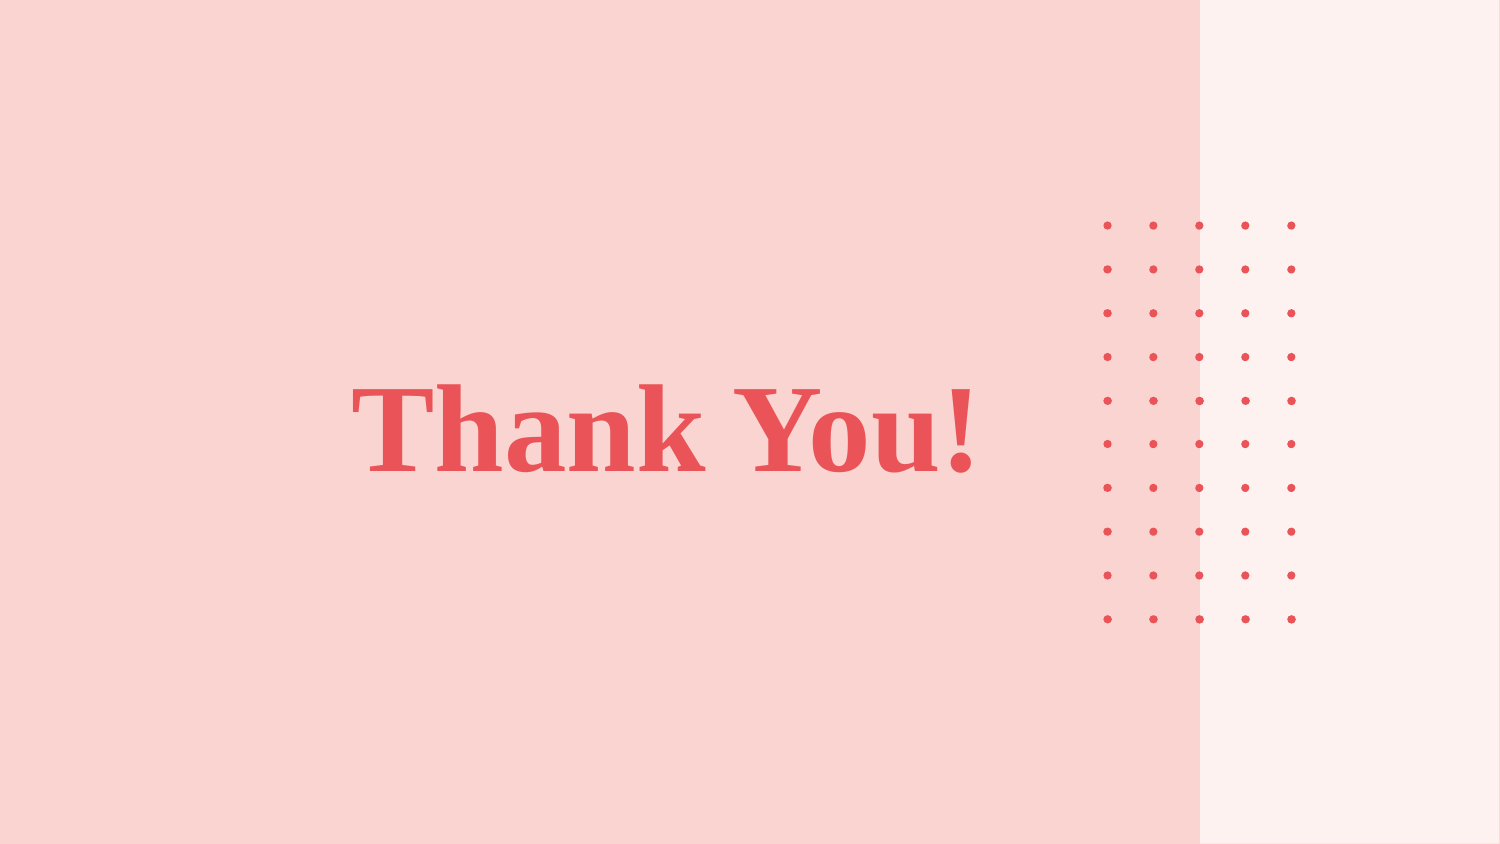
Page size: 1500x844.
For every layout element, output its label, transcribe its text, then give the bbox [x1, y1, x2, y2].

title Thank You! [279, 355, 1055, 489]
